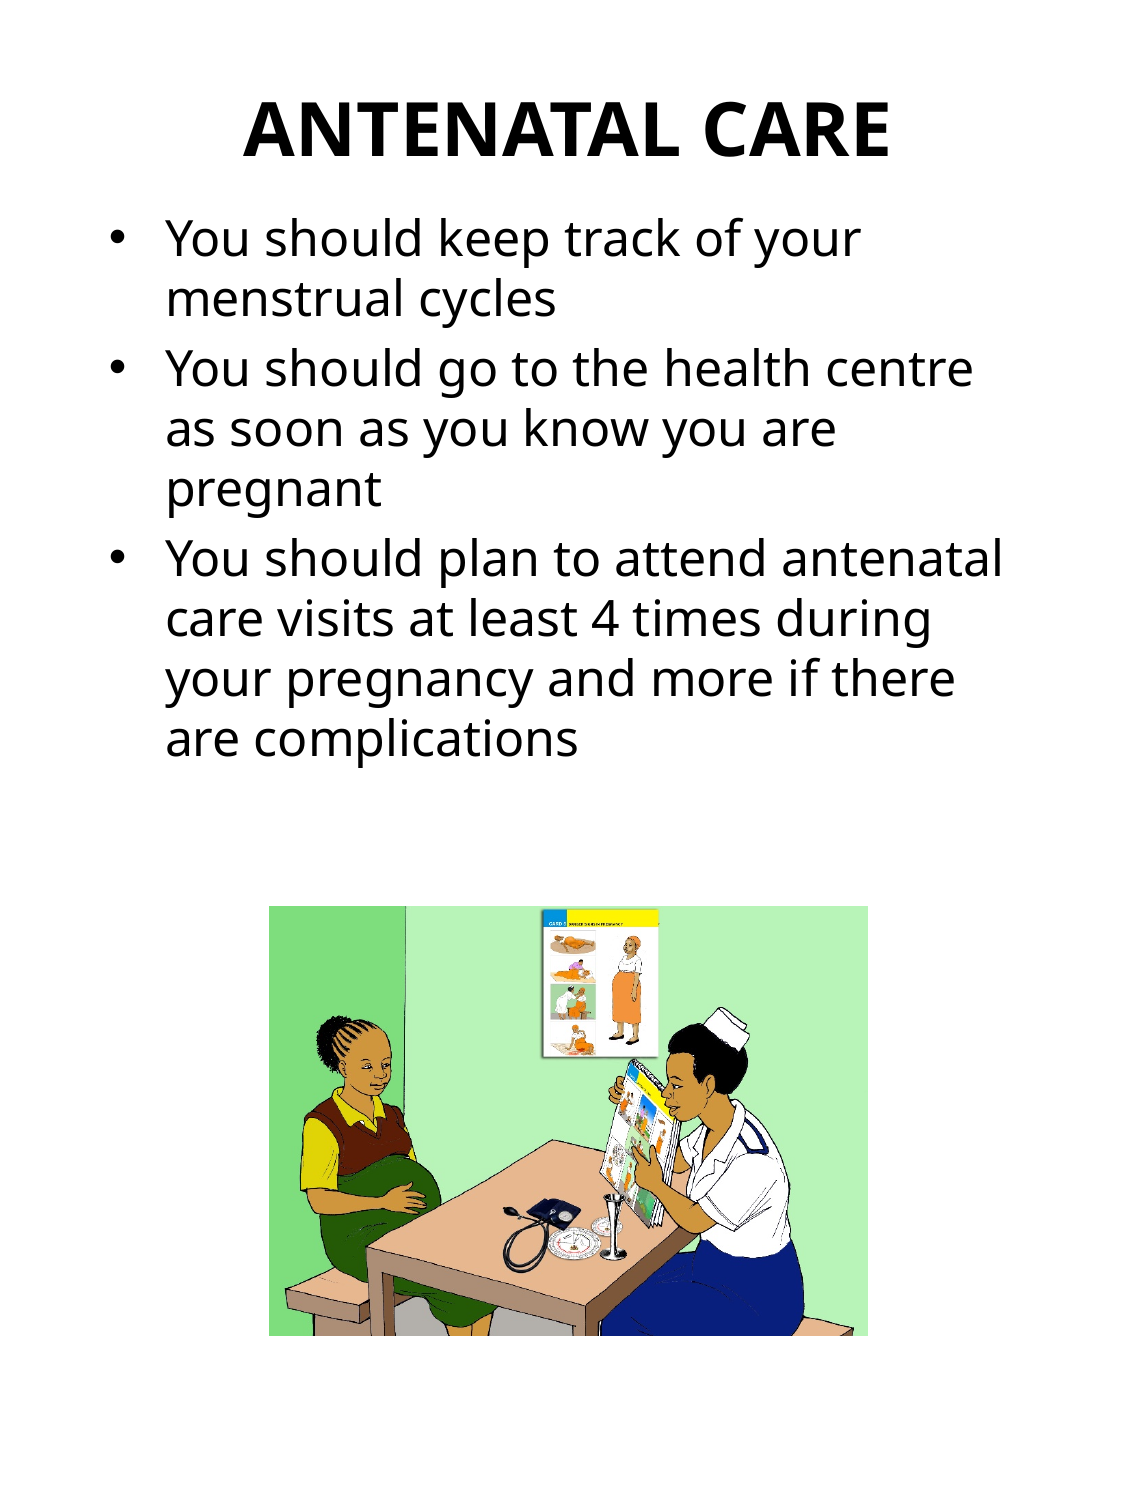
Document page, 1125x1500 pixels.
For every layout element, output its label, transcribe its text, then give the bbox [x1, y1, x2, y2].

picture [269, 906, 868, 1337]
list You should keep track of your menstrual cycles You should go to the health centre as soon as you know you are pregnant You should plan to attend antenatal care visits at least 4 times during your pregnancy and more if there are complications [93, 199, 1055, 1336]
title Antenatal care [82, 65, 1055, 188]
